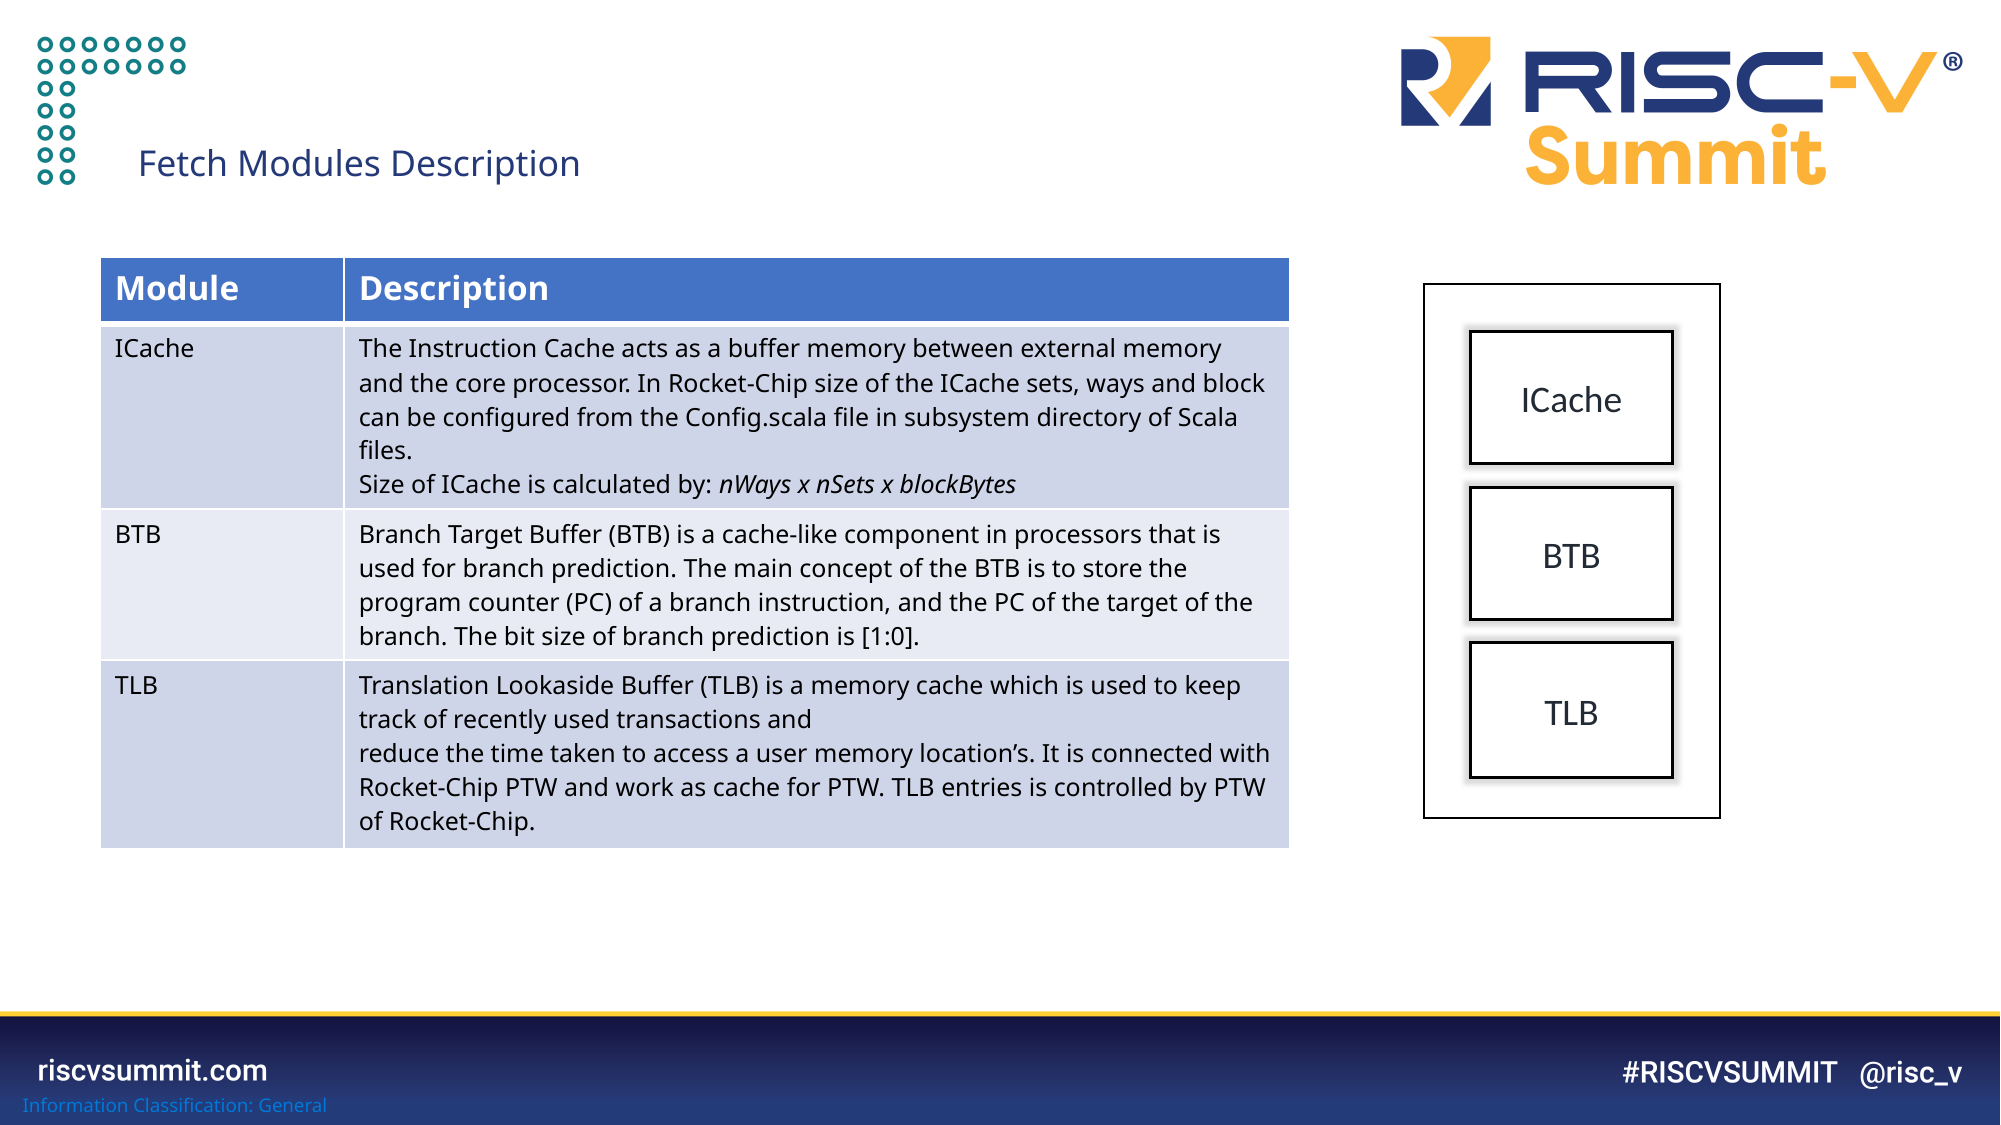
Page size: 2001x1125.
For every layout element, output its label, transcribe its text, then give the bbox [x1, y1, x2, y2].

table_header Module [101, 258, 343, 321]
picture [0, 0, 2000, 1125]
table_cell ICache [101, 327, 343, 508]
text_box TLB [1470, 642, 1674, 779]
table_cell TLB [101, 661, 343, 848]
table_header Description [345, 258, 1289, 321]
text_box [1423, 283, 1721, 819]
text_box BTB [1470, 486, 1674, 620]
title Fetch Modules Description [122, 138, 1848, 235]
text_box ICache [1470, 331, 1674, 465]
table_cell BTB [101, 510, 343, 659]
table_cell Translation Lookaside Buffer (TLB) is a memory cache which is used to keep track of recently used transactions and reduce the time taken to access a user memory location’s. It is connected with Rocket-Chip PTW and work as cache for PTW. TLB entries is controlled by PTW of Rocket-Chip. [345, 661, 1289, 848]
table_cell The Instruction Cache acts as a buffer memory between external memory and the core processor. In Rocket-Chip size of the ICache sets, ways and block can be configured from the Config.scala file in subsystem directory of Scala files. Size of ICache is calculated by: nWays x nSets x blockBytes [345, 327, 1289, 508]
table_cell Branch Target Buffer (BTB) is a cache-like component in processors that is used for branch prediction. The main concept of the BTB is to store the program counter (PC) of a branch instruction, and the PC of the target of the branch. The bit size of branch prediction is [1:0]. [345, 510, 1289, 659]
